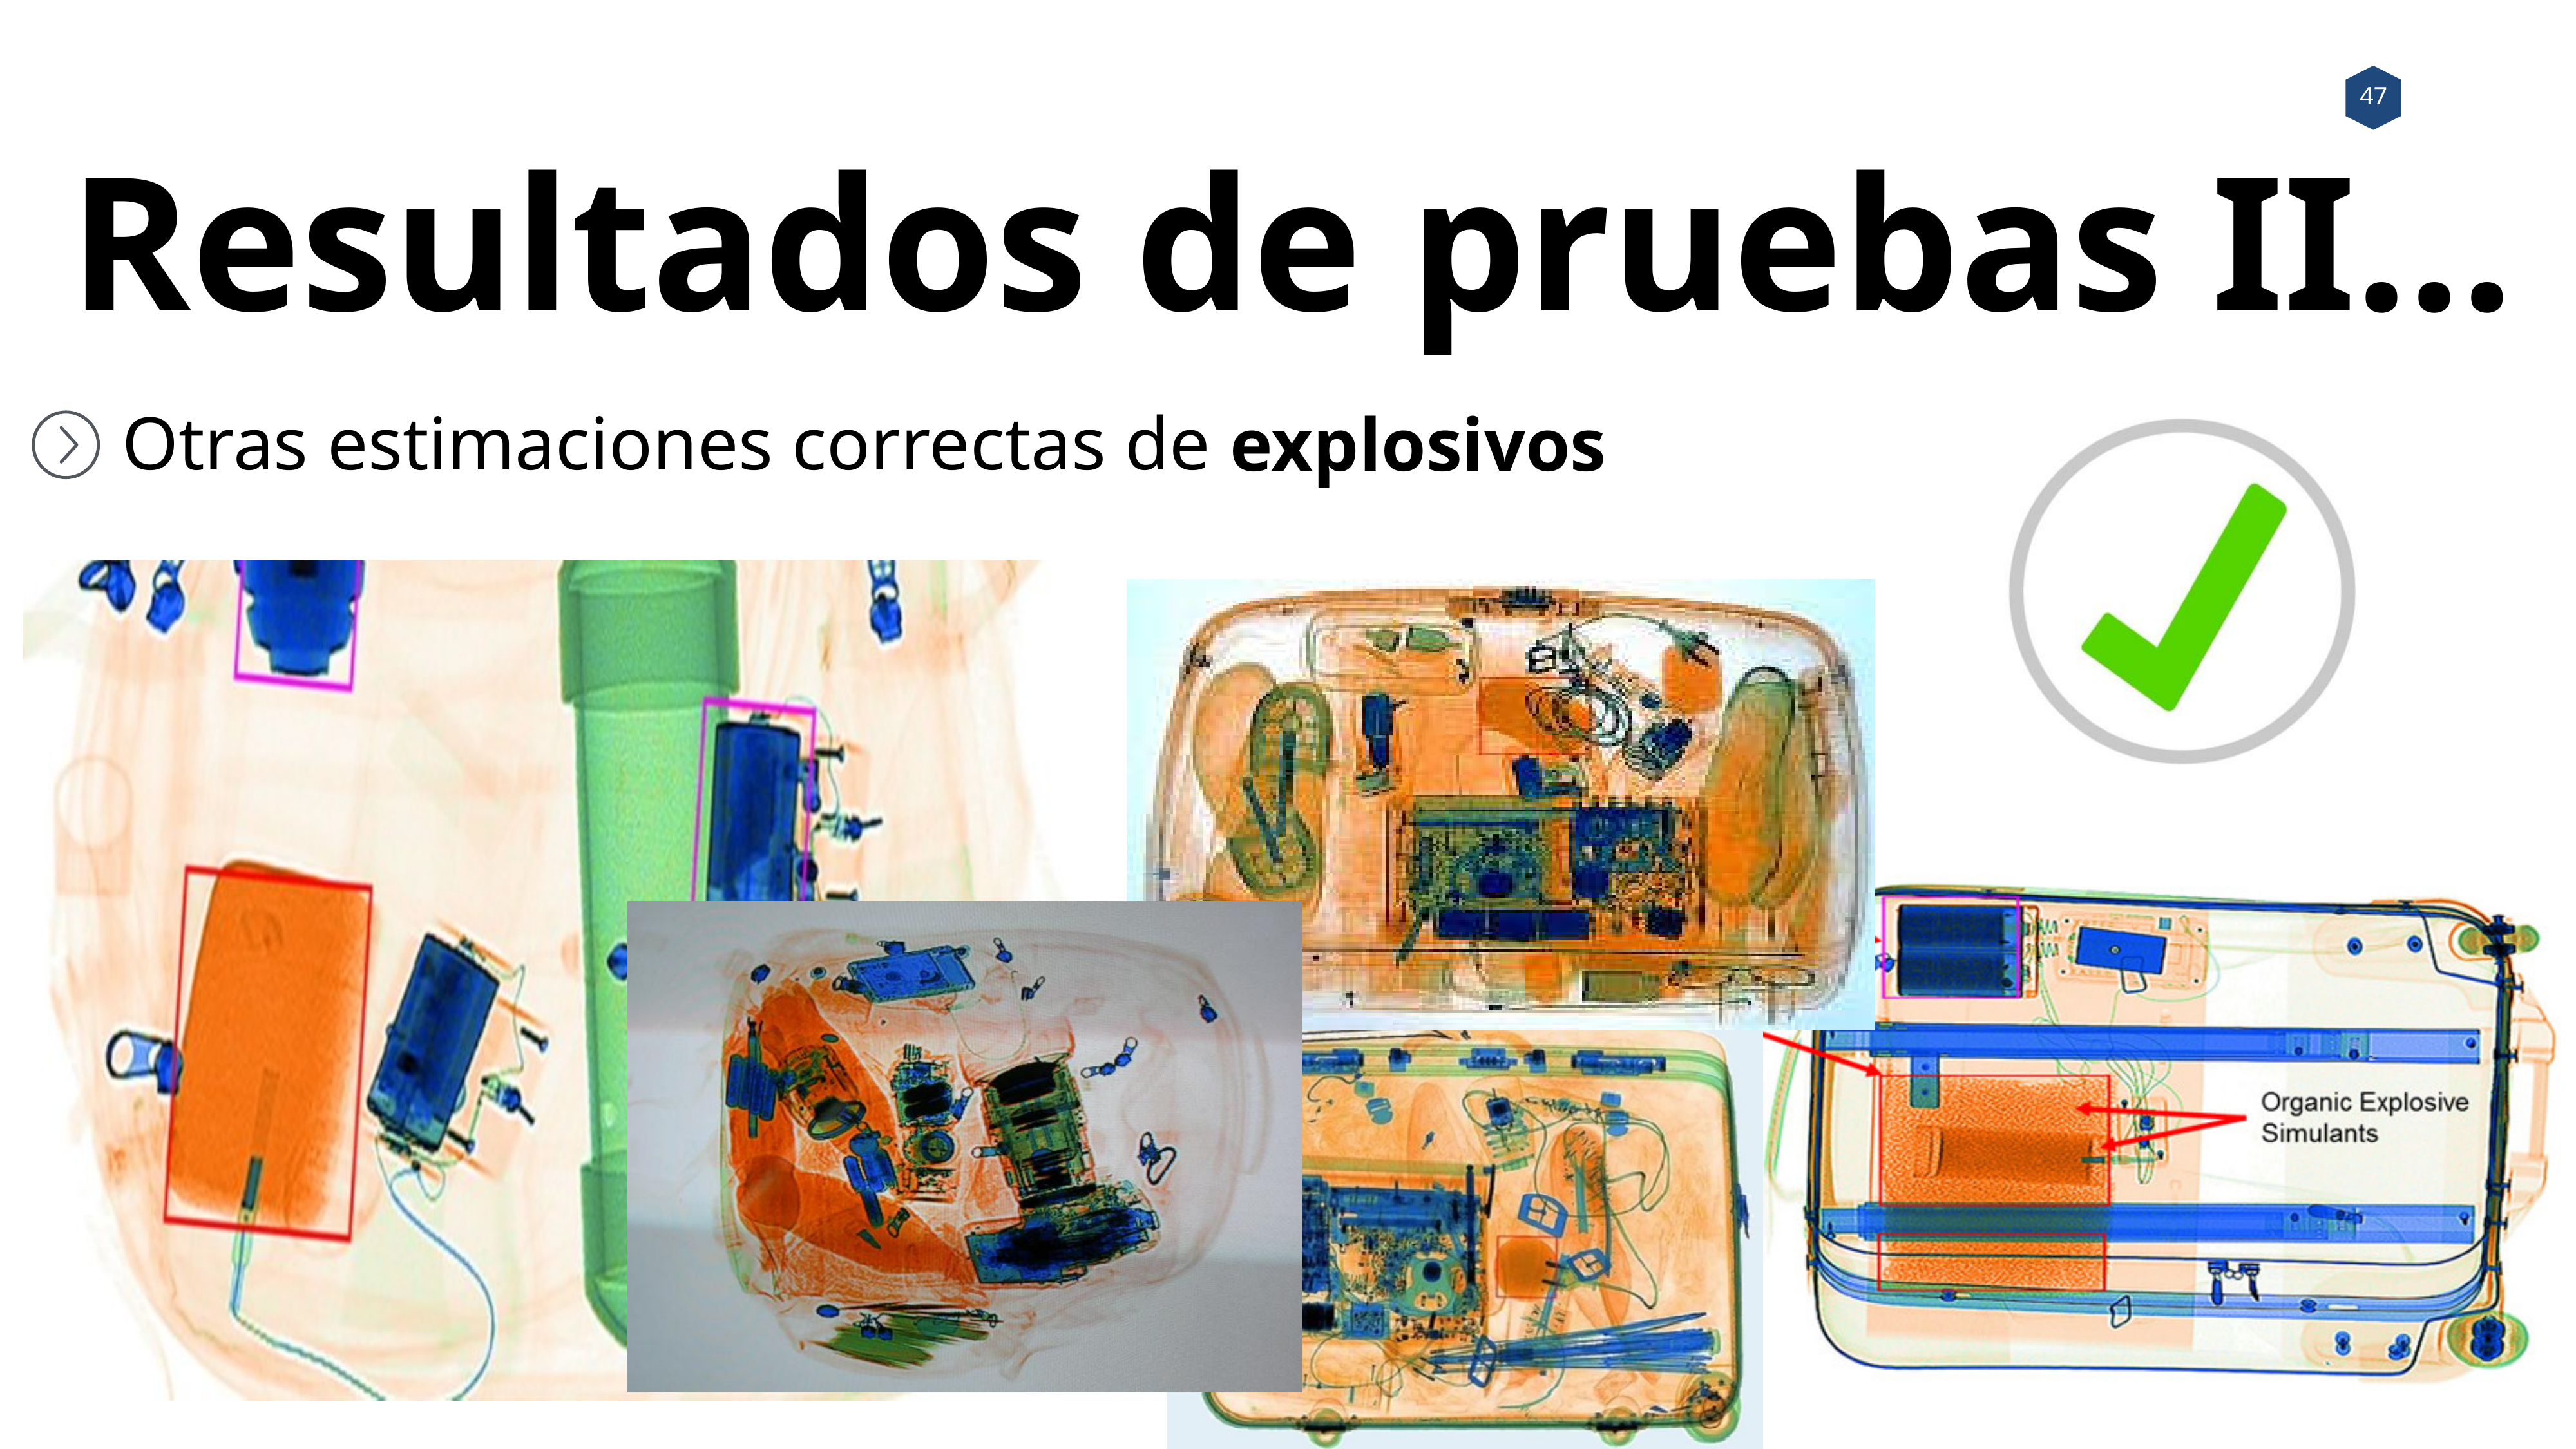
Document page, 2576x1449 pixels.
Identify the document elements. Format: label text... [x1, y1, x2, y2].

text_box [32, 410, 100, 480]
text_box Resultados de pruebas II… [60, 121, 2276, 353]
text_box Otras estimaciones correctas de explosivos [112, 393, 1618, 491]
picture [23, 560, 2576, 1449]
picture [1980, 362, 2383, 829]
